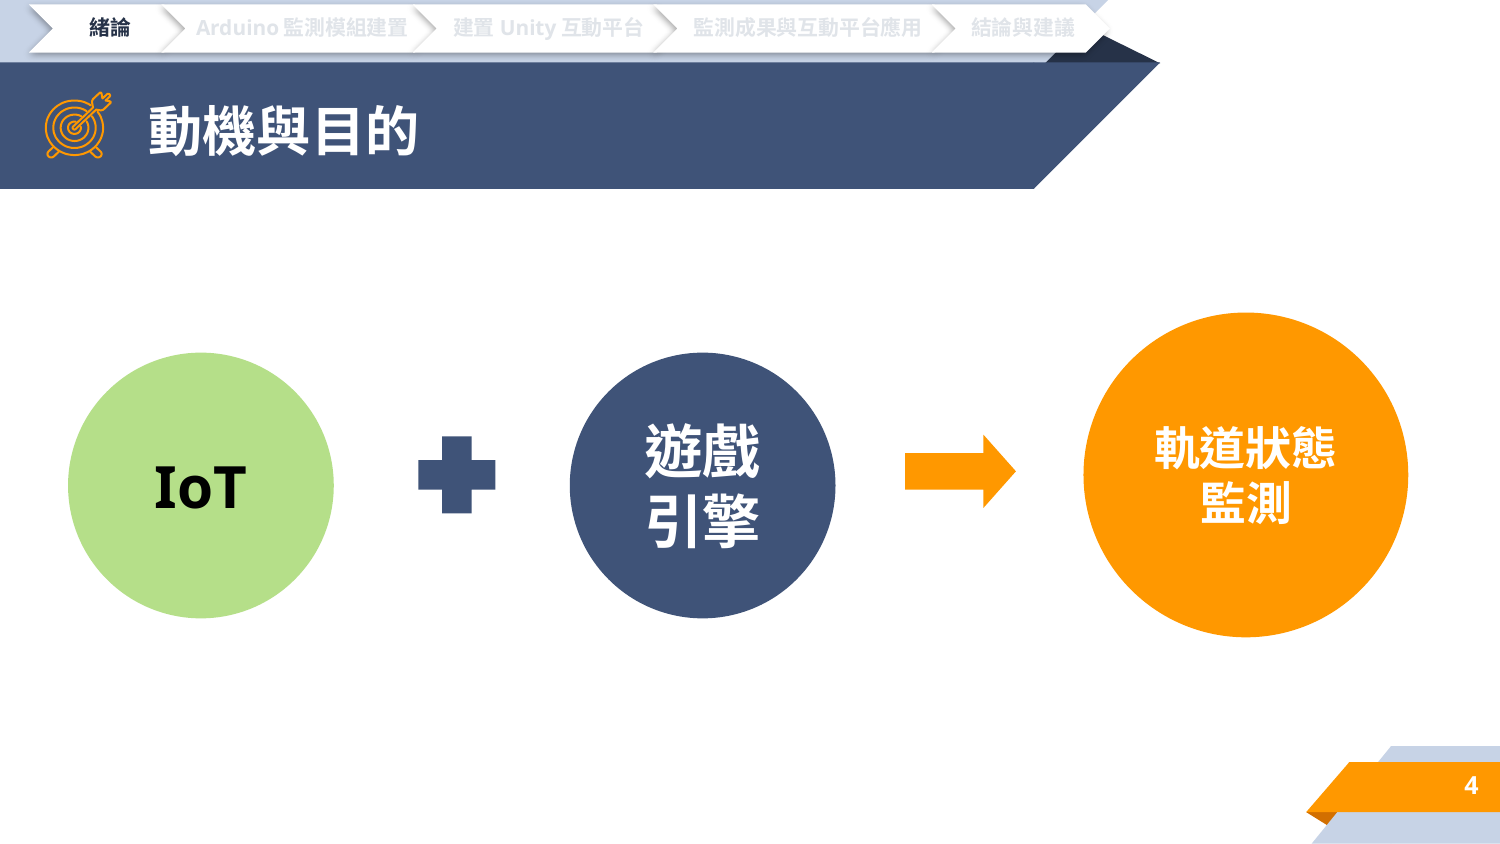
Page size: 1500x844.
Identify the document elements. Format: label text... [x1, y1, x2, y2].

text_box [28, 4, 1111, 53]
text_box IoT [65, 350, 336, 621]
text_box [45, 92, 111, 158]
text_box 軌道狀態監測 [1081, 310, 1411, 640]
text_box 遊戲引擎 [567, 350, 838, 621]
slide_number 4 [1249, 760, 1494, 813]
text_box [902, 432, 1018, 510]
text_box [416, 434, 498, 516]
title 動機與目的 [133, 67, 1035, 193]
